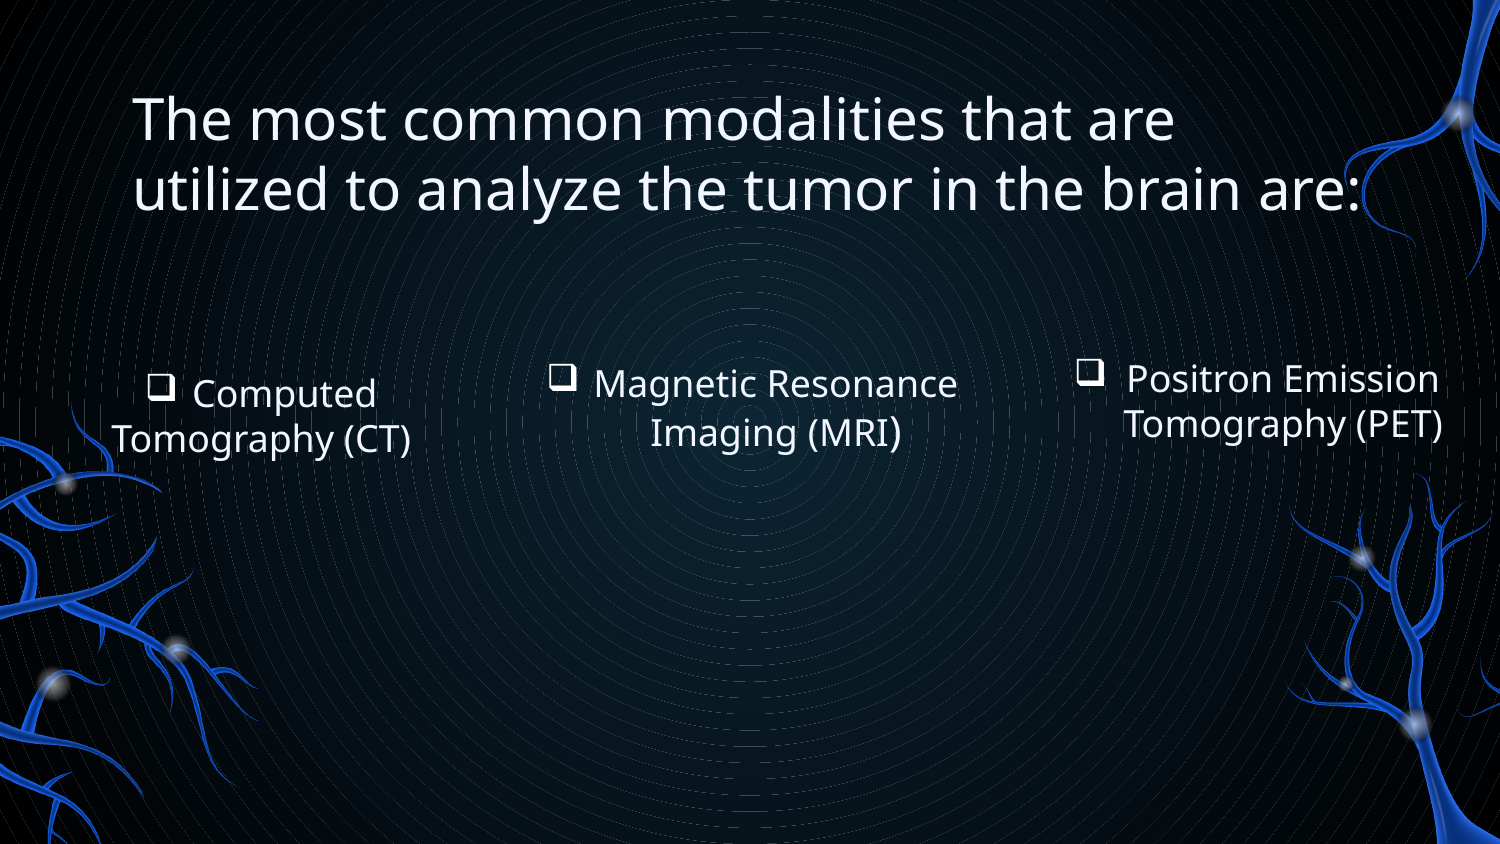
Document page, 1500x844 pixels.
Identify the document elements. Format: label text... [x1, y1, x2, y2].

subtitle Positron Emission Tomography (PET) [991, 372, 1500, 461]
picture [0, 475, 263, 844]
picture [1344, 0, 1500, 327]
title The most common modalities that are utilized to analyze the tumor in the brain are: [117, 67, 1383, 162]
picture [0, 163, 263, 386]
picture [149, 376, 169, 386]
subtitle Magnetic Resonance Imaging (MRI) [468, 381, 1014, 470]
subtitle Computed Tomography (CT) [0, 386, 500, 475]
picture [1284, 474, 1500, 844]
